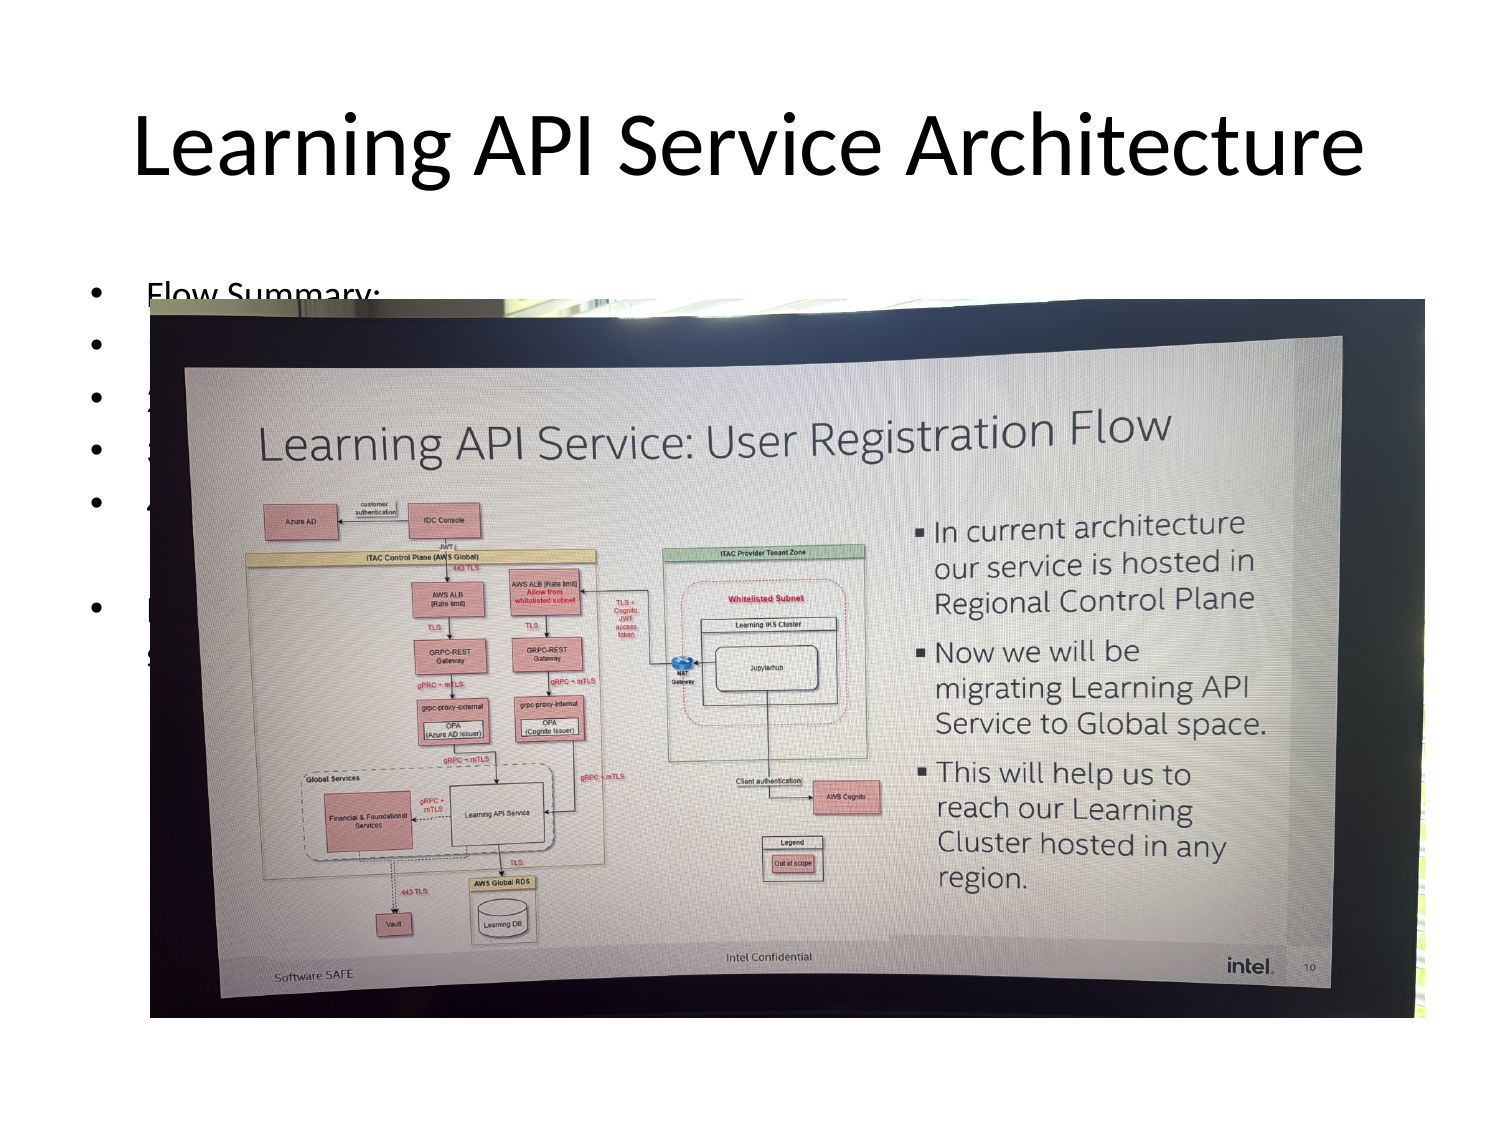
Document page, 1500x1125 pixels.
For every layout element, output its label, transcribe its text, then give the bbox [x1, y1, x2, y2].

title Learning API Service Architecture [75, 45, 1425, 233]
list Flow Summary: 1. Azure AD authentication 2. API calls via AWS ALB + gRPC Gateway 3. Learning API stores session data in AWS RDS 4. Cognito provides federated authentication. Enhancement: Migration from regional to global control plane for multi-region scalability. [75, 262, 1425, 1005]
picture [149, 299, 1426, 1018]
